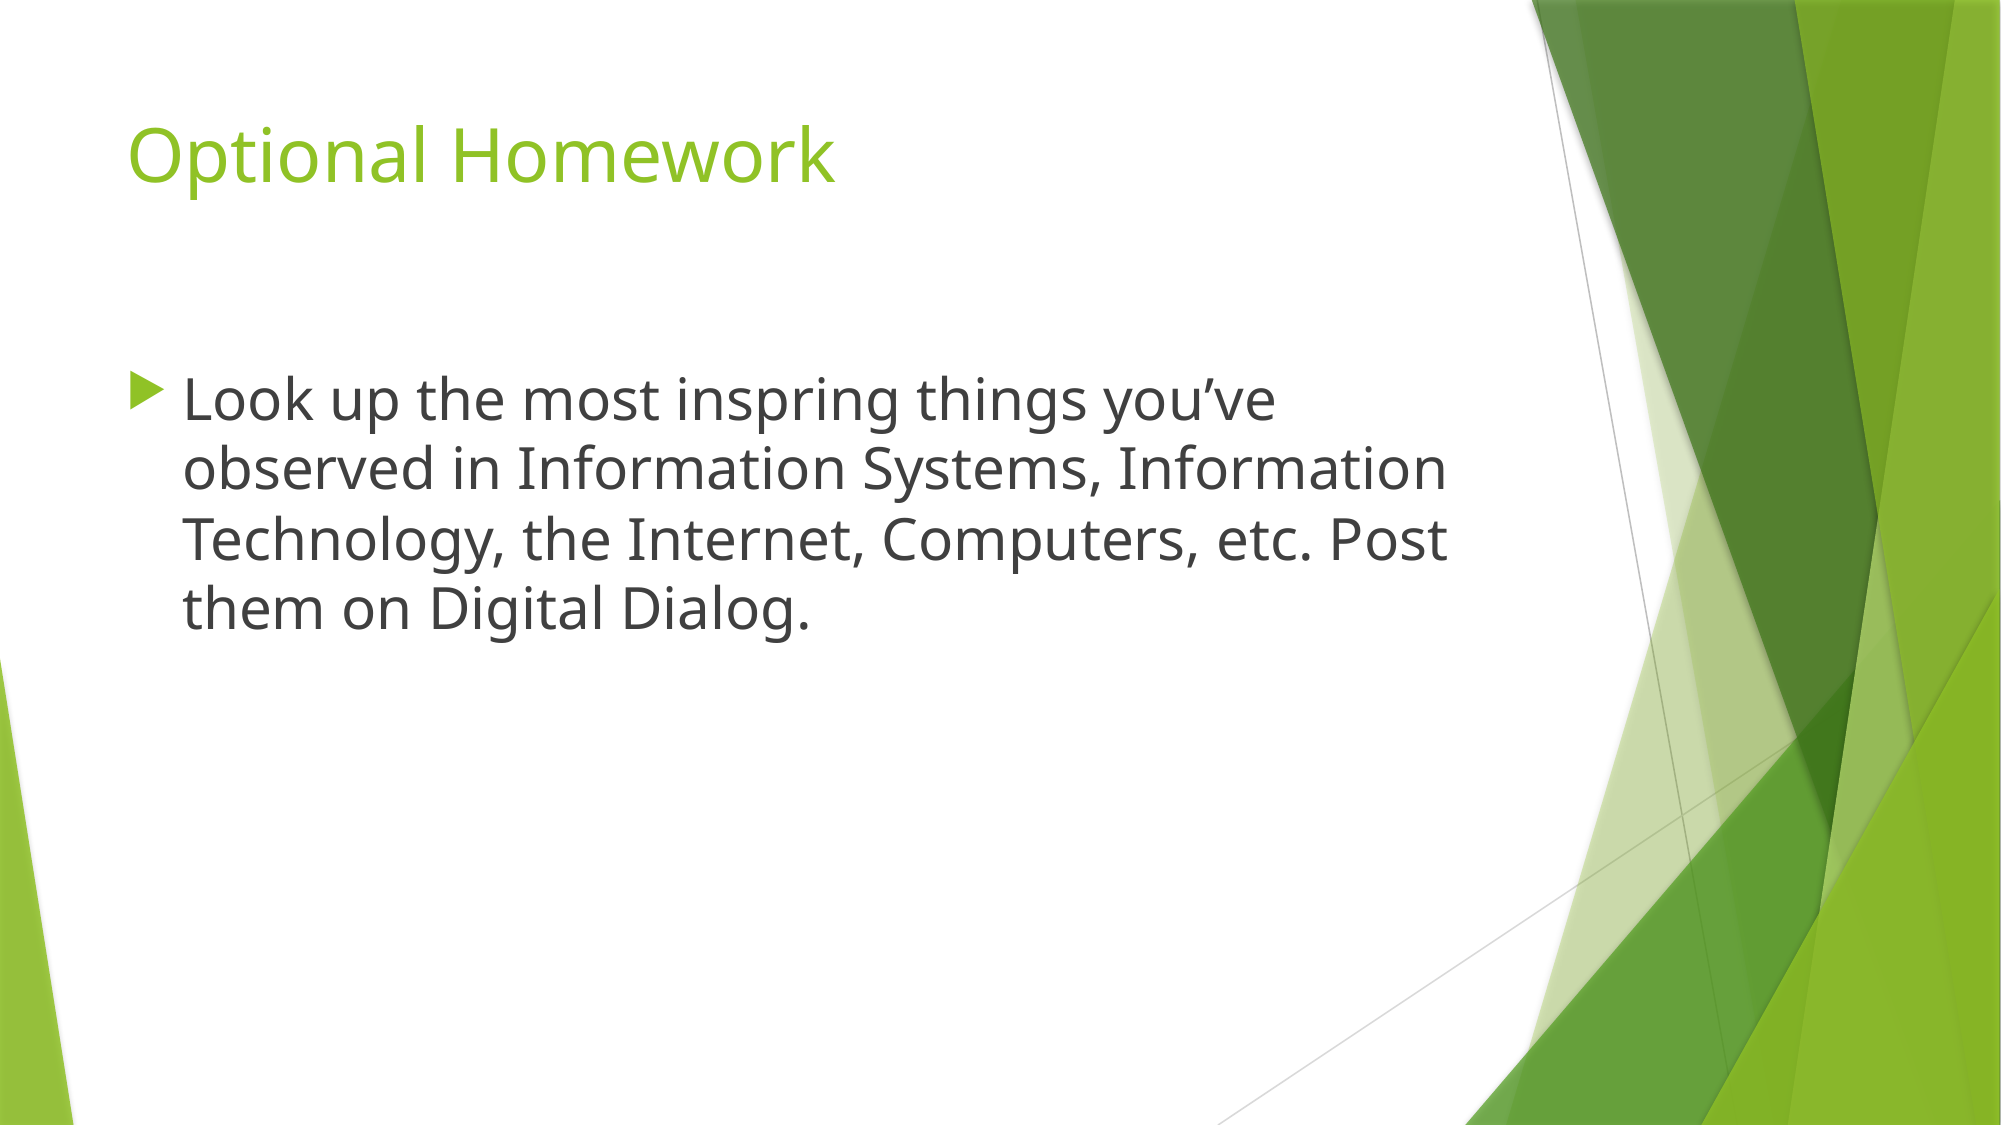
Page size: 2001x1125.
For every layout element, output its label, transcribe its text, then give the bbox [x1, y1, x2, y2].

title Optional Homework [111, 99, 1522, 317]
list Look up the most inspring things you’ve observed in Information Systems, Information Technology, the Internet, Computers, etc. Post them on Digital Dialog. [111, 354, 1522, 992]
